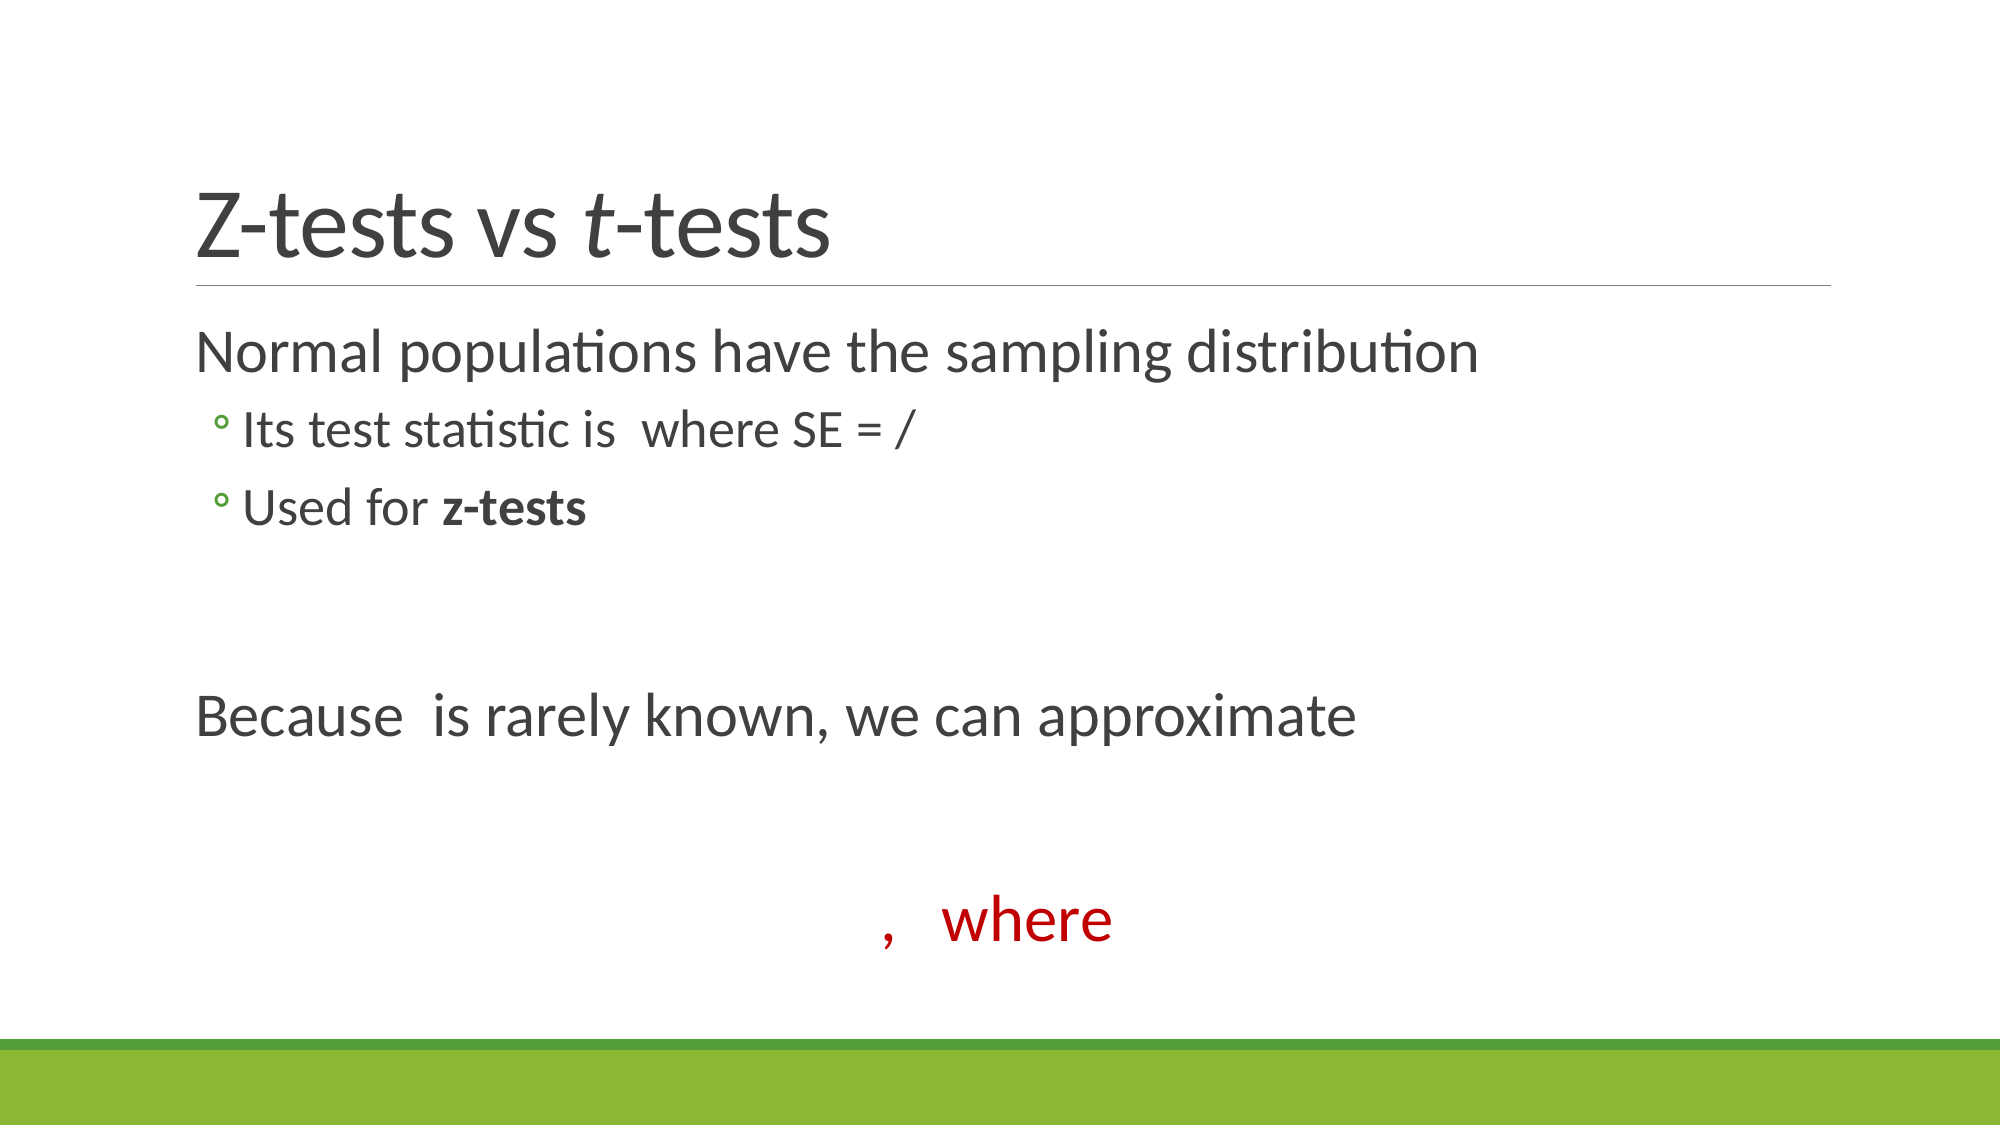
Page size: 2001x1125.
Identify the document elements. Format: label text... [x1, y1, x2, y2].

title Z-tests vs t-tests [180, 47, 1830, 285]
